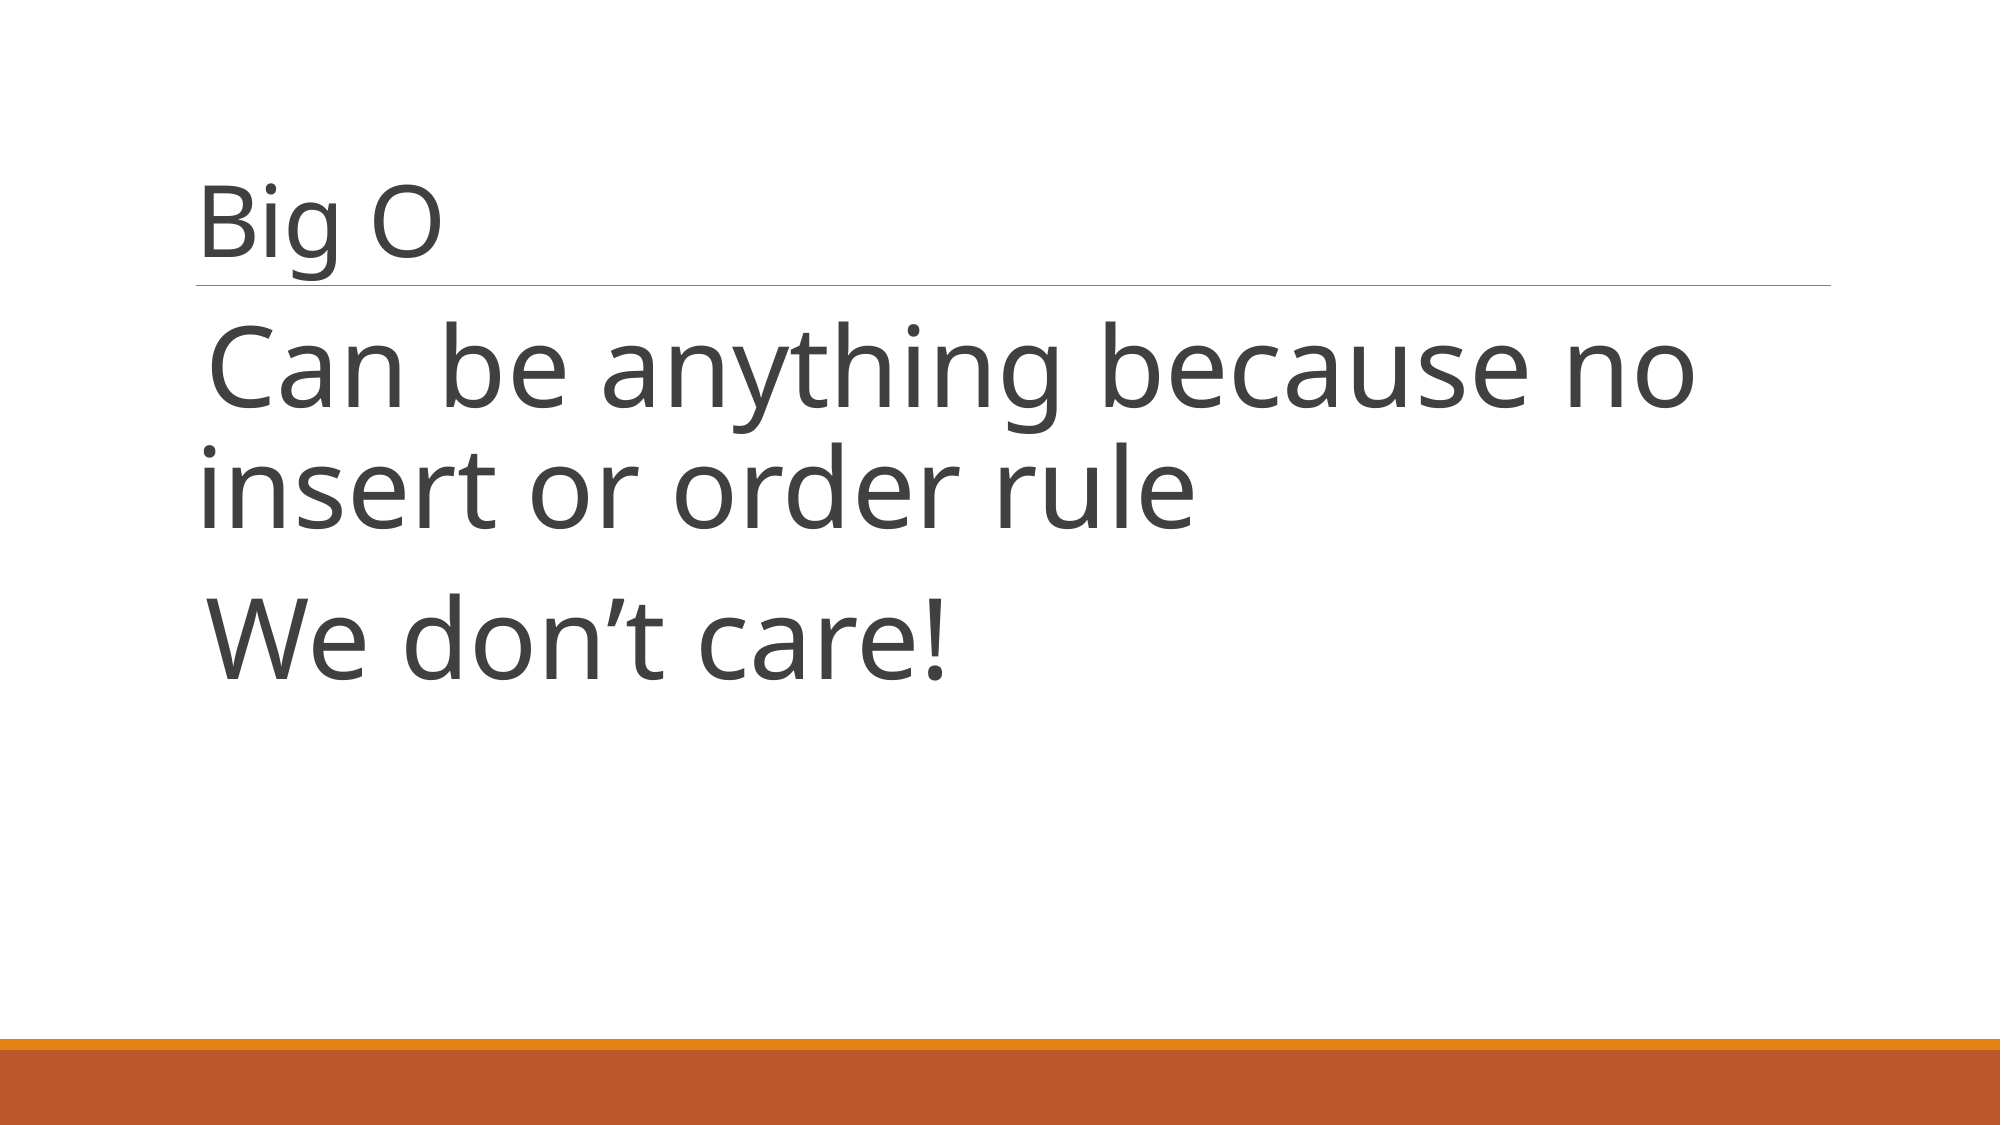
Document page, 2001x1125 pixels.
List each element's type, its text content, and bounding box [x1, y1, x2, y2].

list Can be anything because no insert or order rule We don’t care! [180, 302, 1880, 963]
title Big O [180, 47, 1830, 285]
